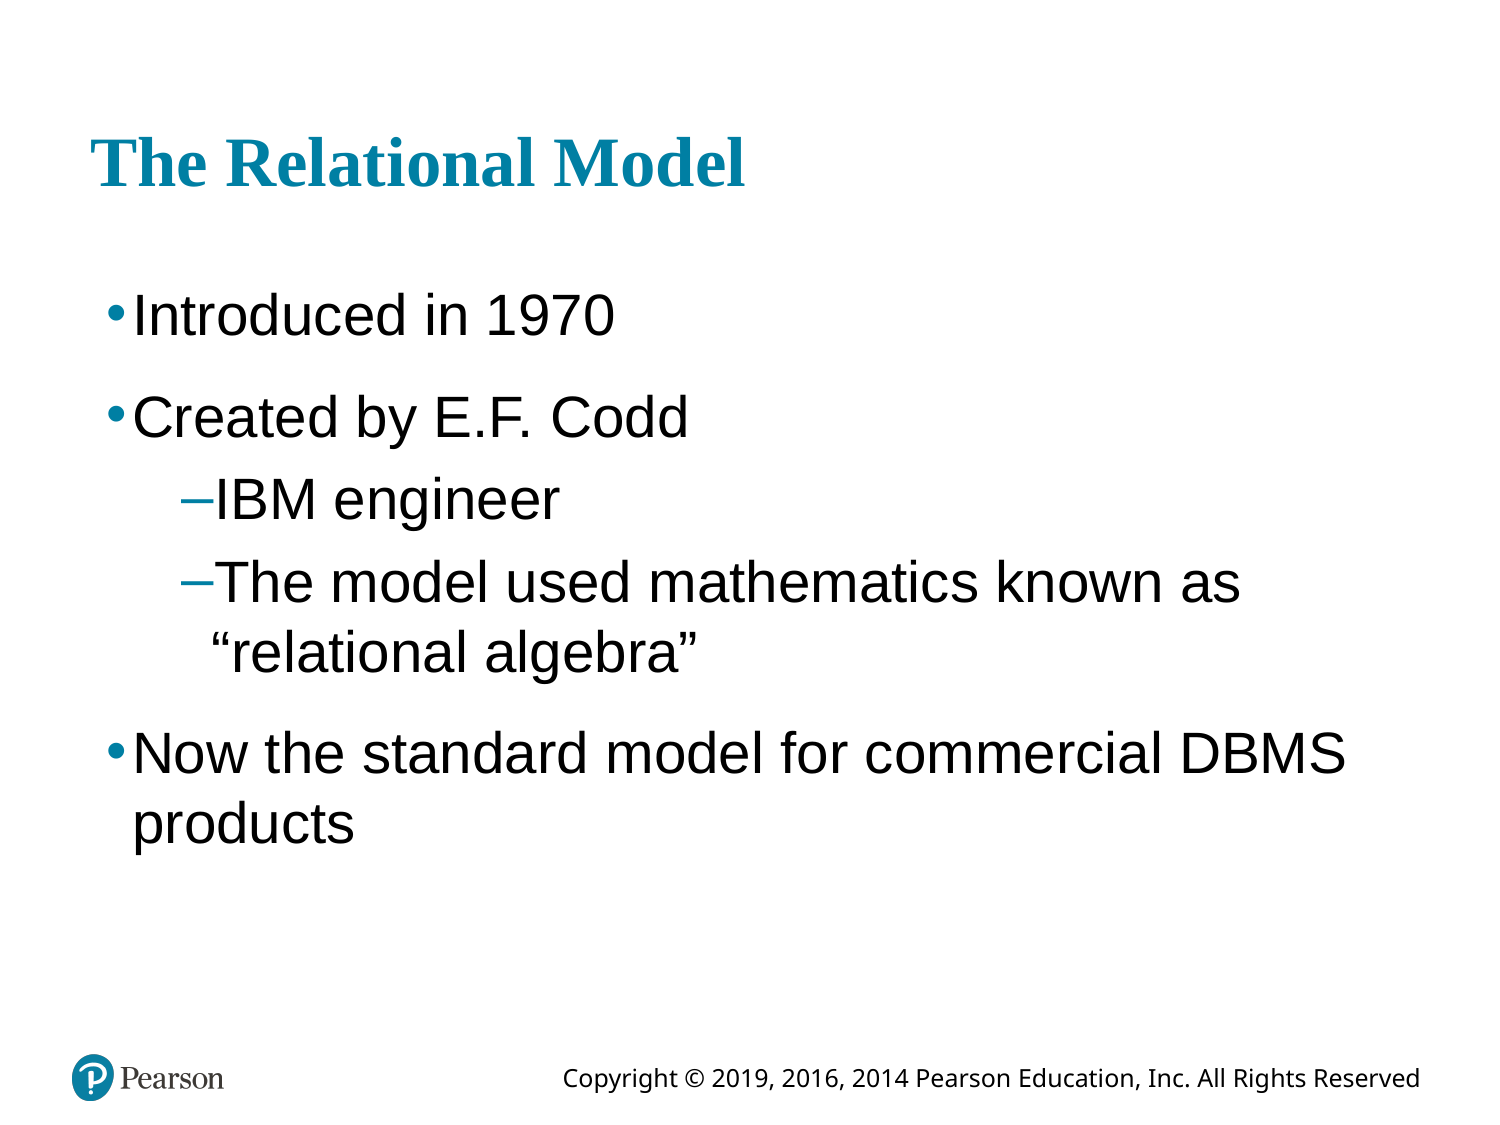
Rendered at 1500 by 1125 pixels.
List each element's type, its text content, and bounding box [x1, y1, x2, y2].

picture [98, 1054, 224, 1101]
picture [72, 1087, 83, 1101]
title The Relational Model [75, 35, 1425, 216]
picture [80, 1063, 106, 1088]
list Introduced in 1970 Created by E.F. Codd IBM engineer The model used mathematics known as “relational algebra” Now the standard model for commercial DBMS products [75, 262, 1425, 1005]
picture [72, 1054, 88, 1070]
